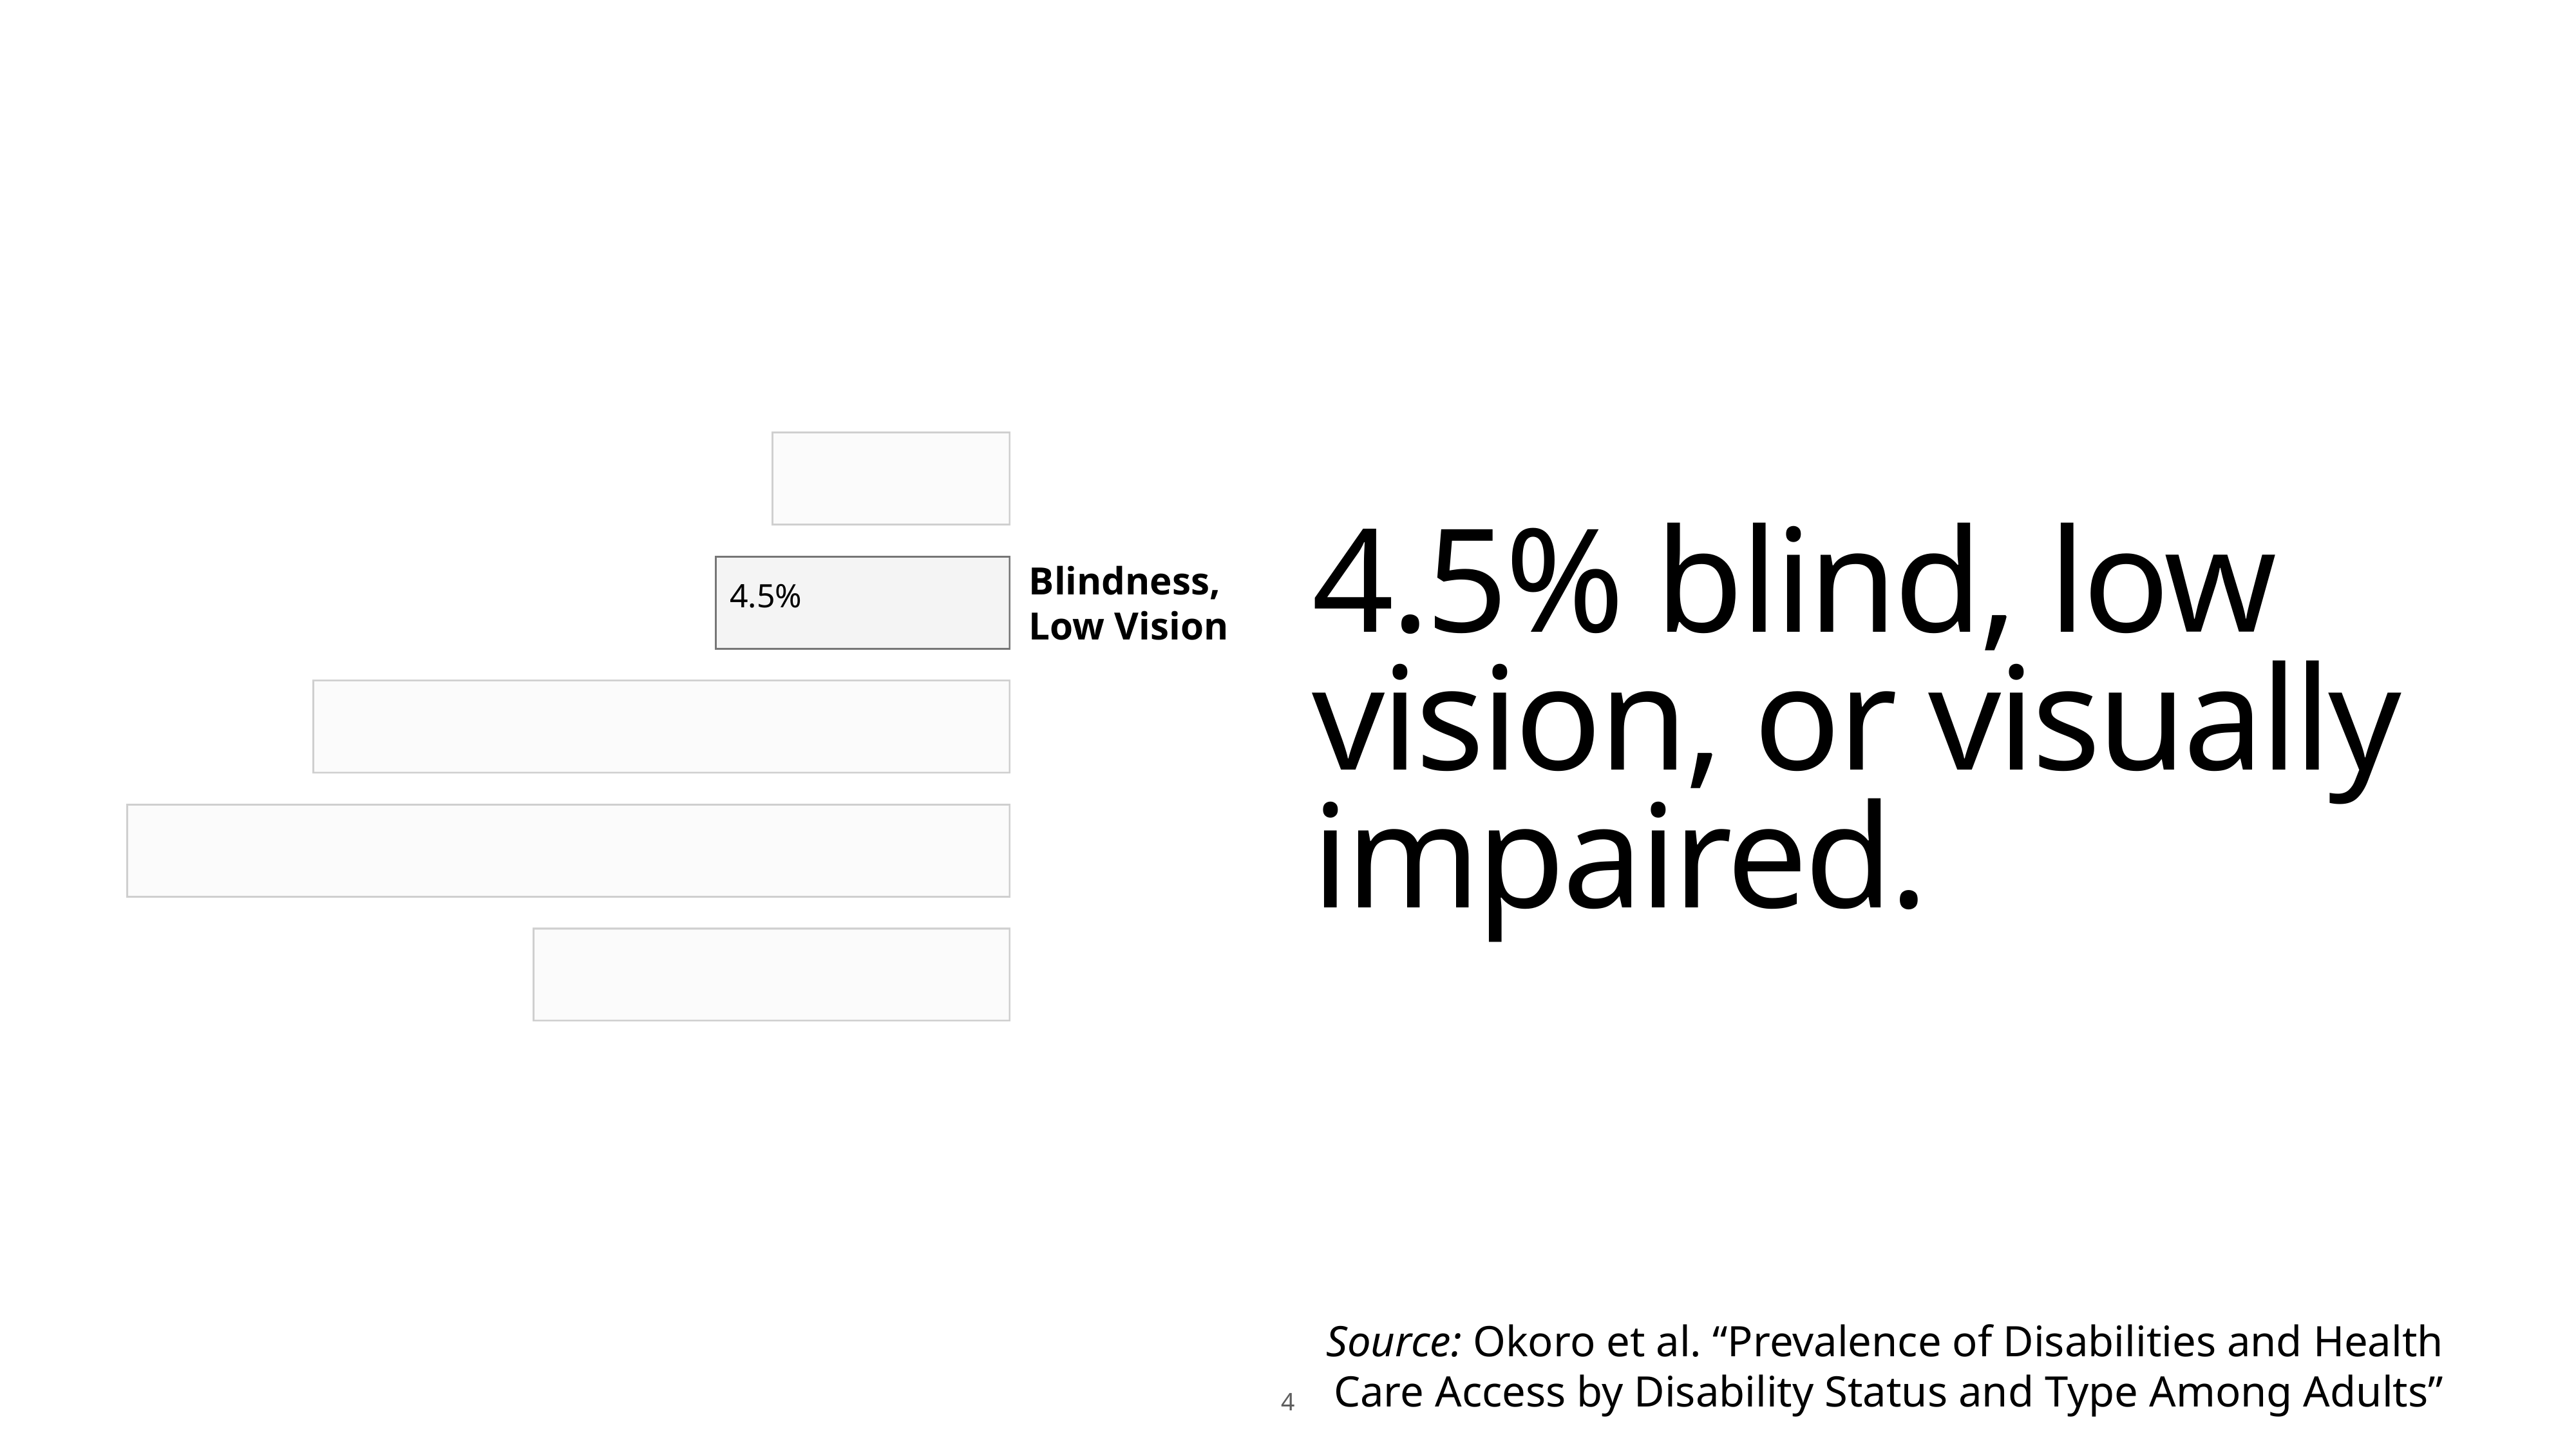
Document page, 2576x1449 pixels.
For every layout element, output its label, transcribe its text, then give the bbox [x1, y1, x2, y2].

title 4.5% blind, low vision, or visually impaired. [1306, 198, 2468, 1259]
slide_number 4 [1251, 1354, 1325, 1423]
picture [126, 431, 1010, 1021]
text_box [108, 655, 1024, 1088]
text_box [672, 388, 1084, 531]
text_box Source: Okoro et al. “Prevalence of Disabilities and Health Care Access by Disability Status and Type Among Adults” [1288, 1309, 2449, 1422]
text_box Blindness, Low Vision [1023, 552, 1268, 653]
